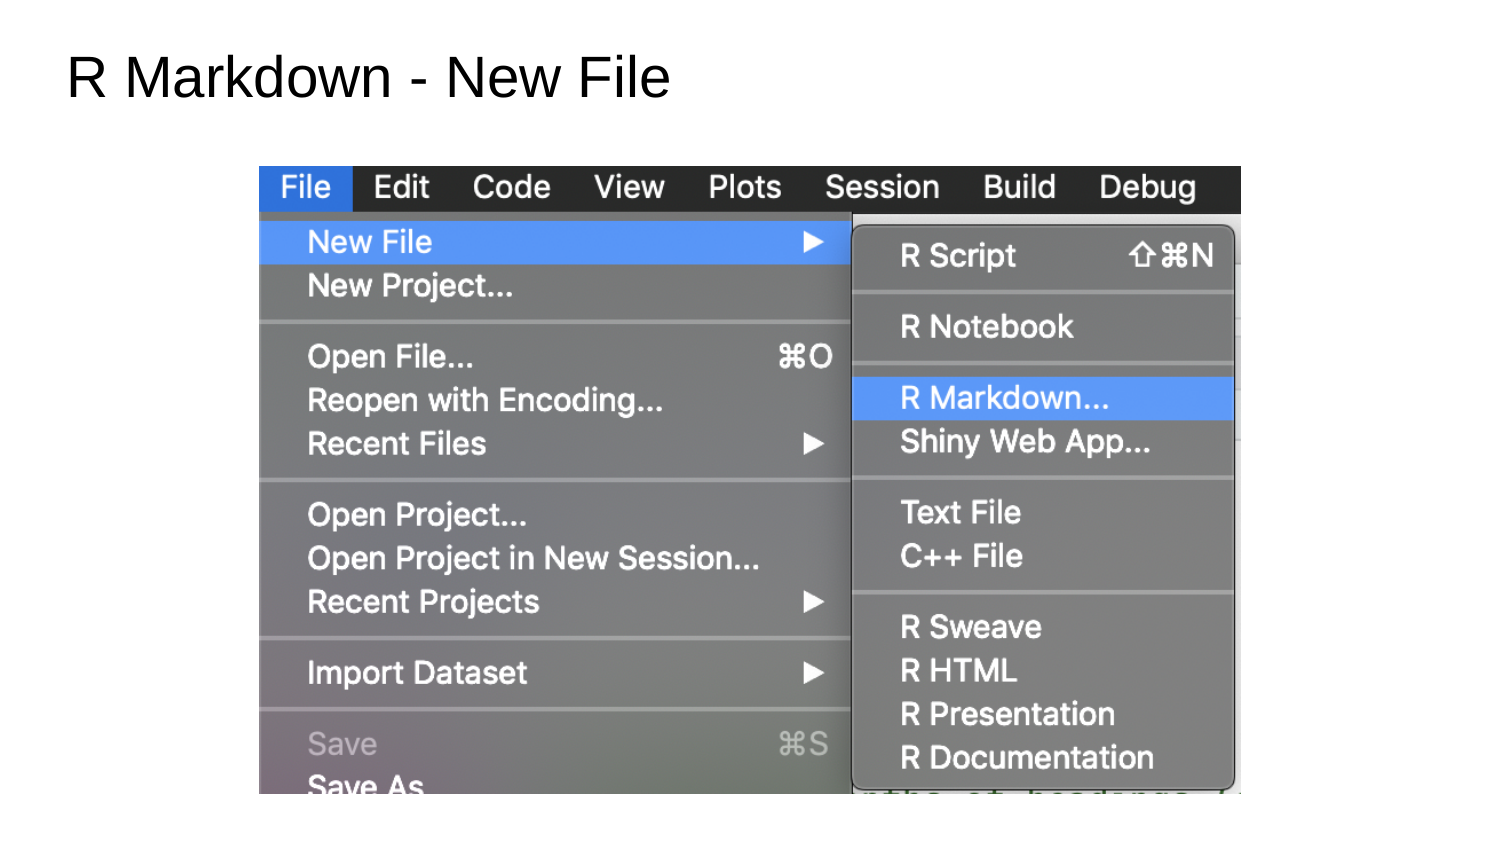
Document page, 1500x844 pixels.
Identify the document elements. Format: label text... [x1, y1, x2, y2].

picture [258, 166, 1241, 794]
title R Markdown - New File [51, 23, 1449, 118]
